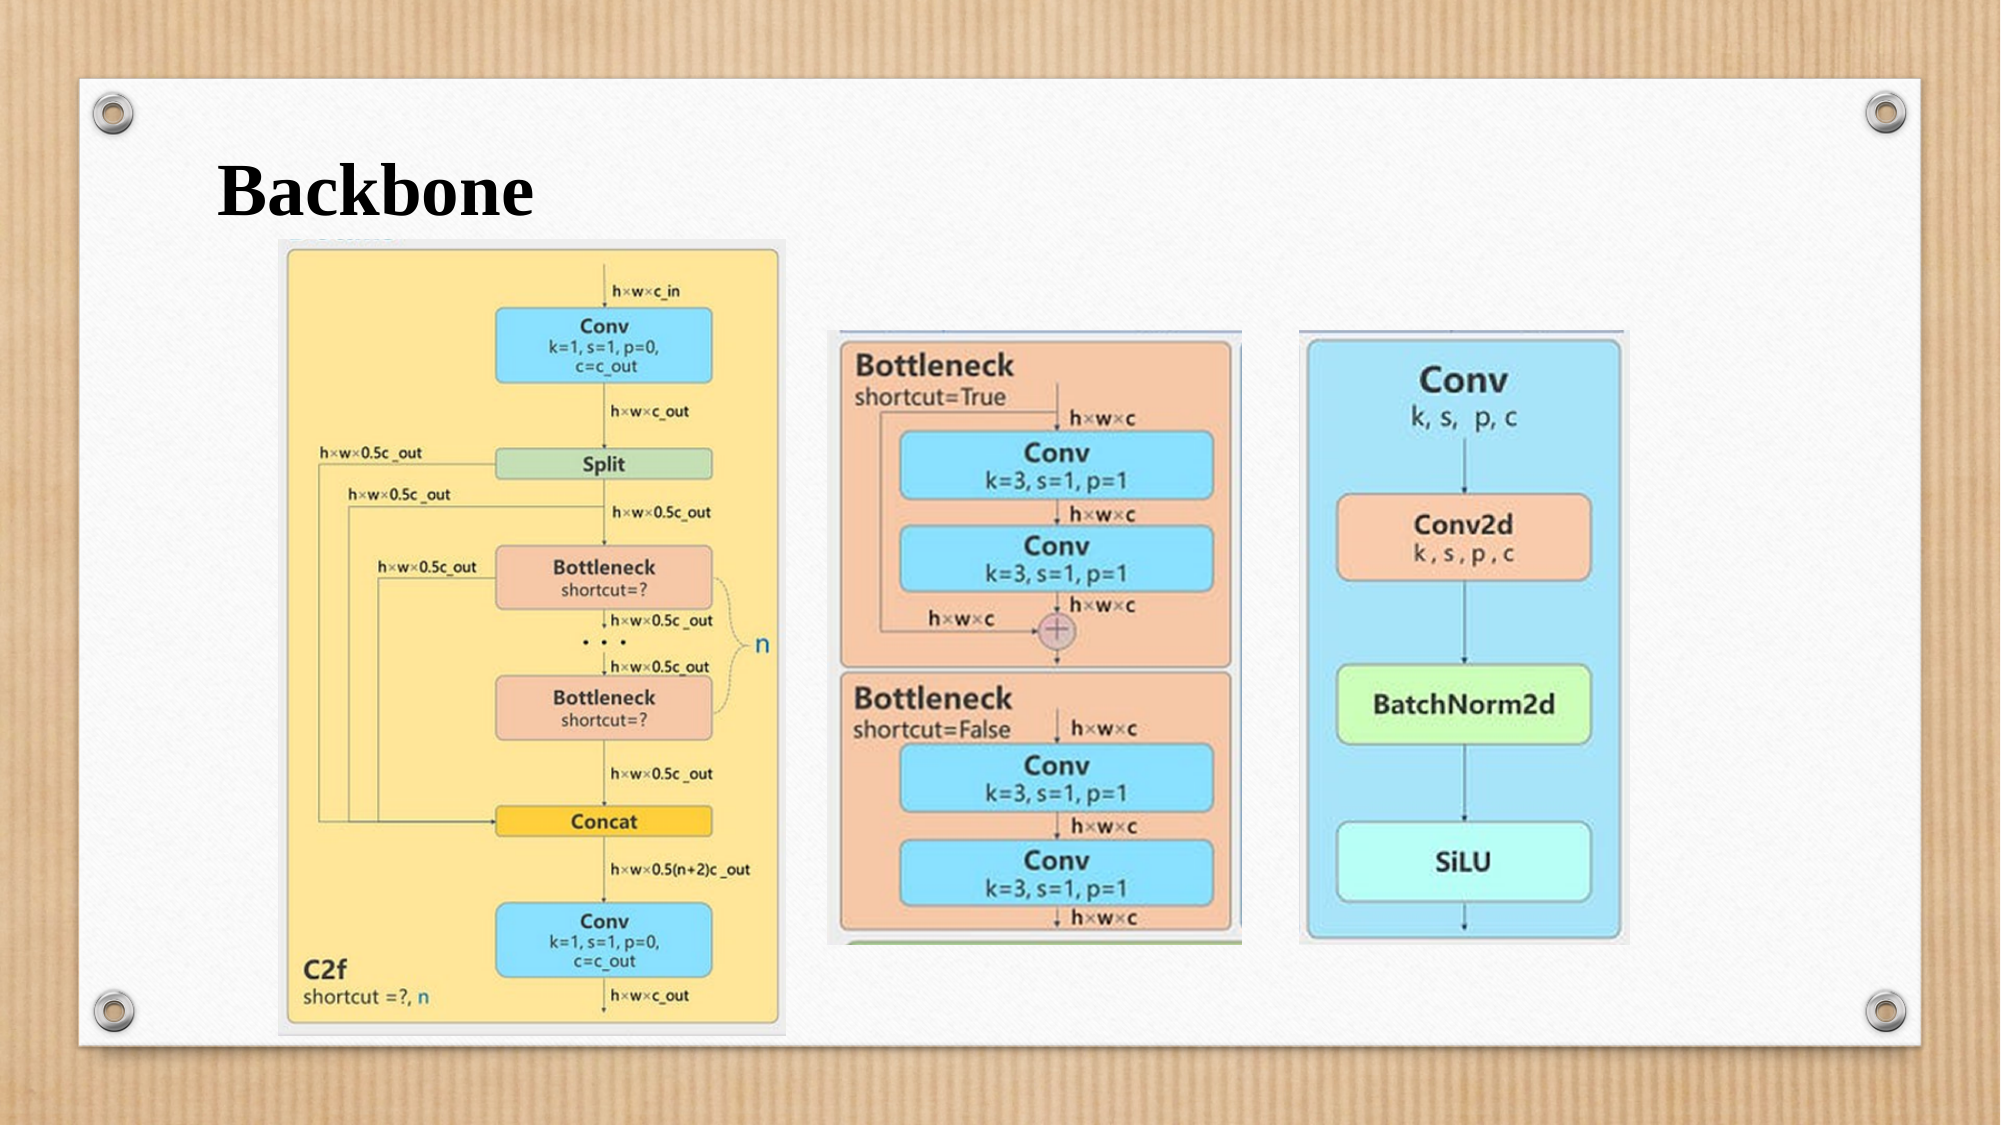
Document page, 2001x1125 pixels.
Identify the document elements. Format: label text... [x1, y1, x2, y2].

picture [0, 0, 2001, 1125]
text_box Backbone [202, 133, 842, 239]
